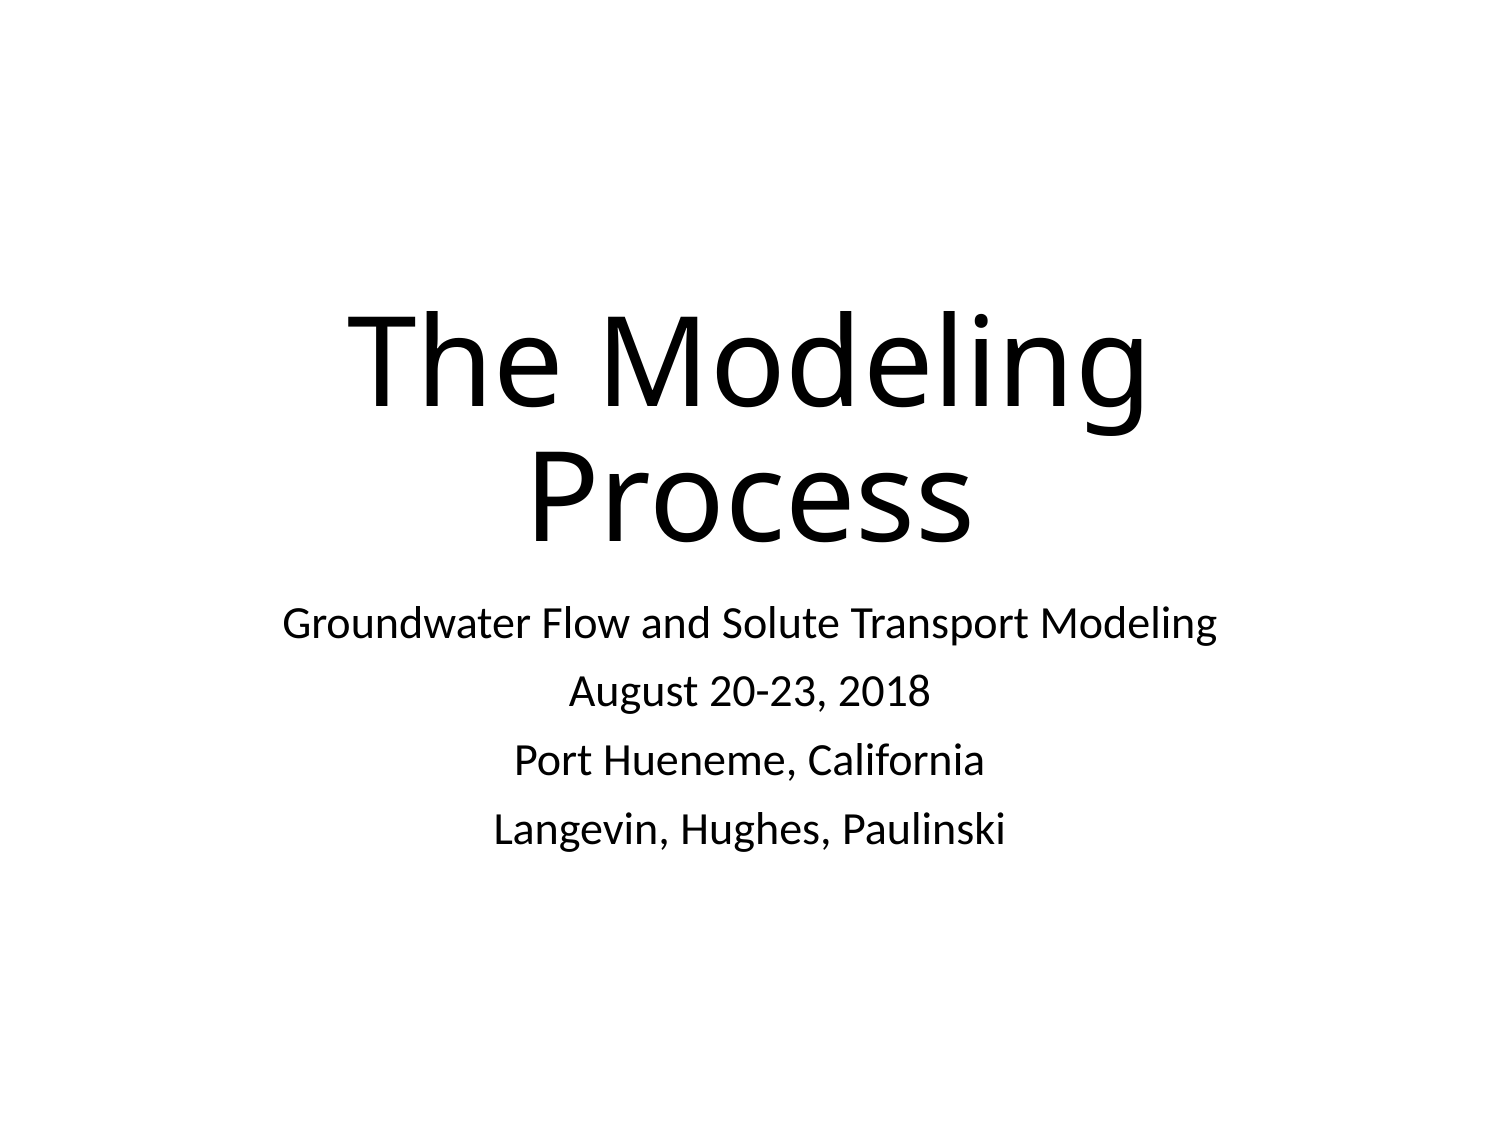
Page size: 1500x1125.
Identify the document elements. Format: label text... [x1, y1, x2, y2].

subtitle Groundwater Flow and Solute Transport Modeling August 20-23, 2018 Port Hueneme, California Langevin, Hughes, Paulinski [187, 590, 1313, 863]
title The Modeling Process [112, 184, 1388, 576]
